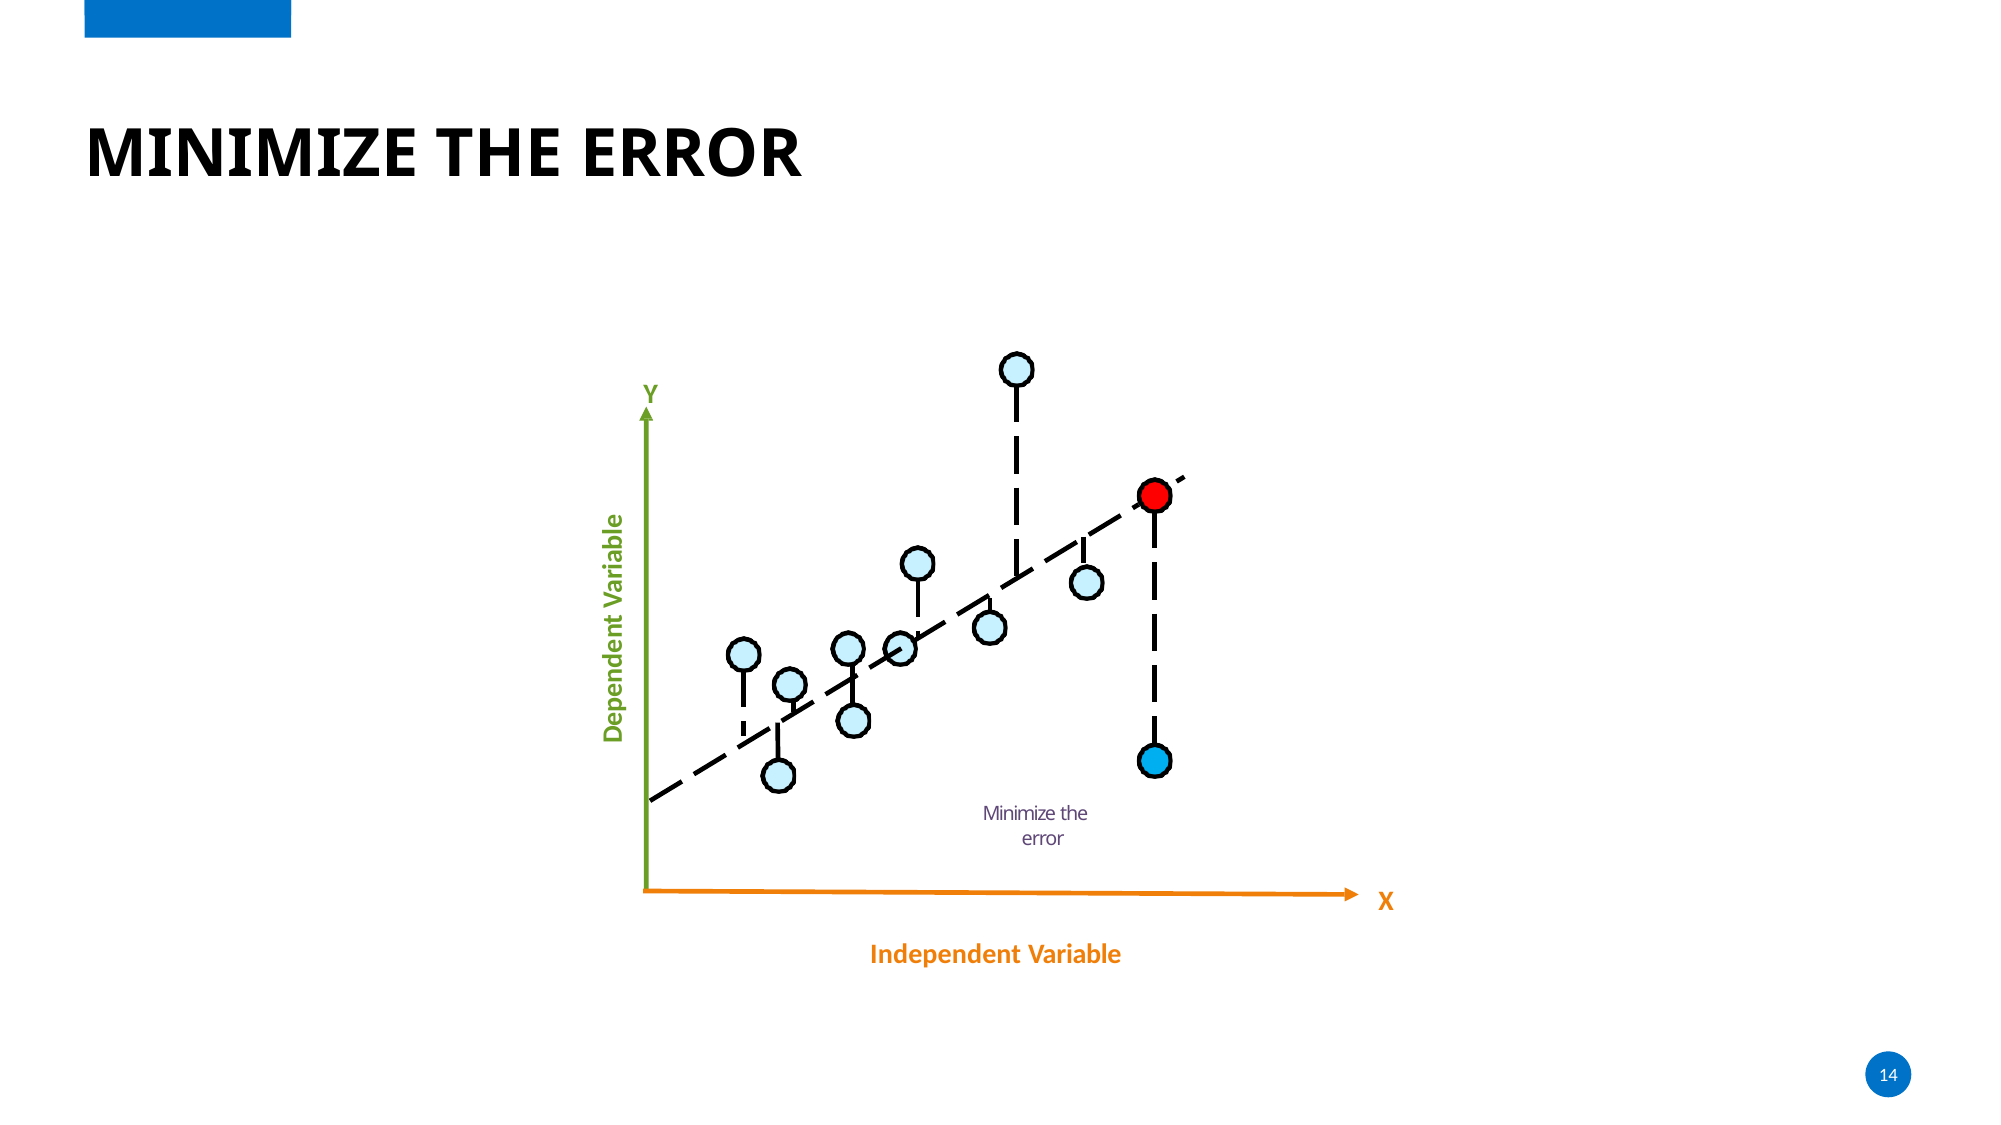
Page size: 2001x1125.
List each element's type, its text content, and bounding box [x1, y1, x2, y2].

title Minimize the error [84, 40, 1914, 192]
slide_number 14 [1864, 1059, 1913, 1090]
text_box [598, 351, 1396, 972]
